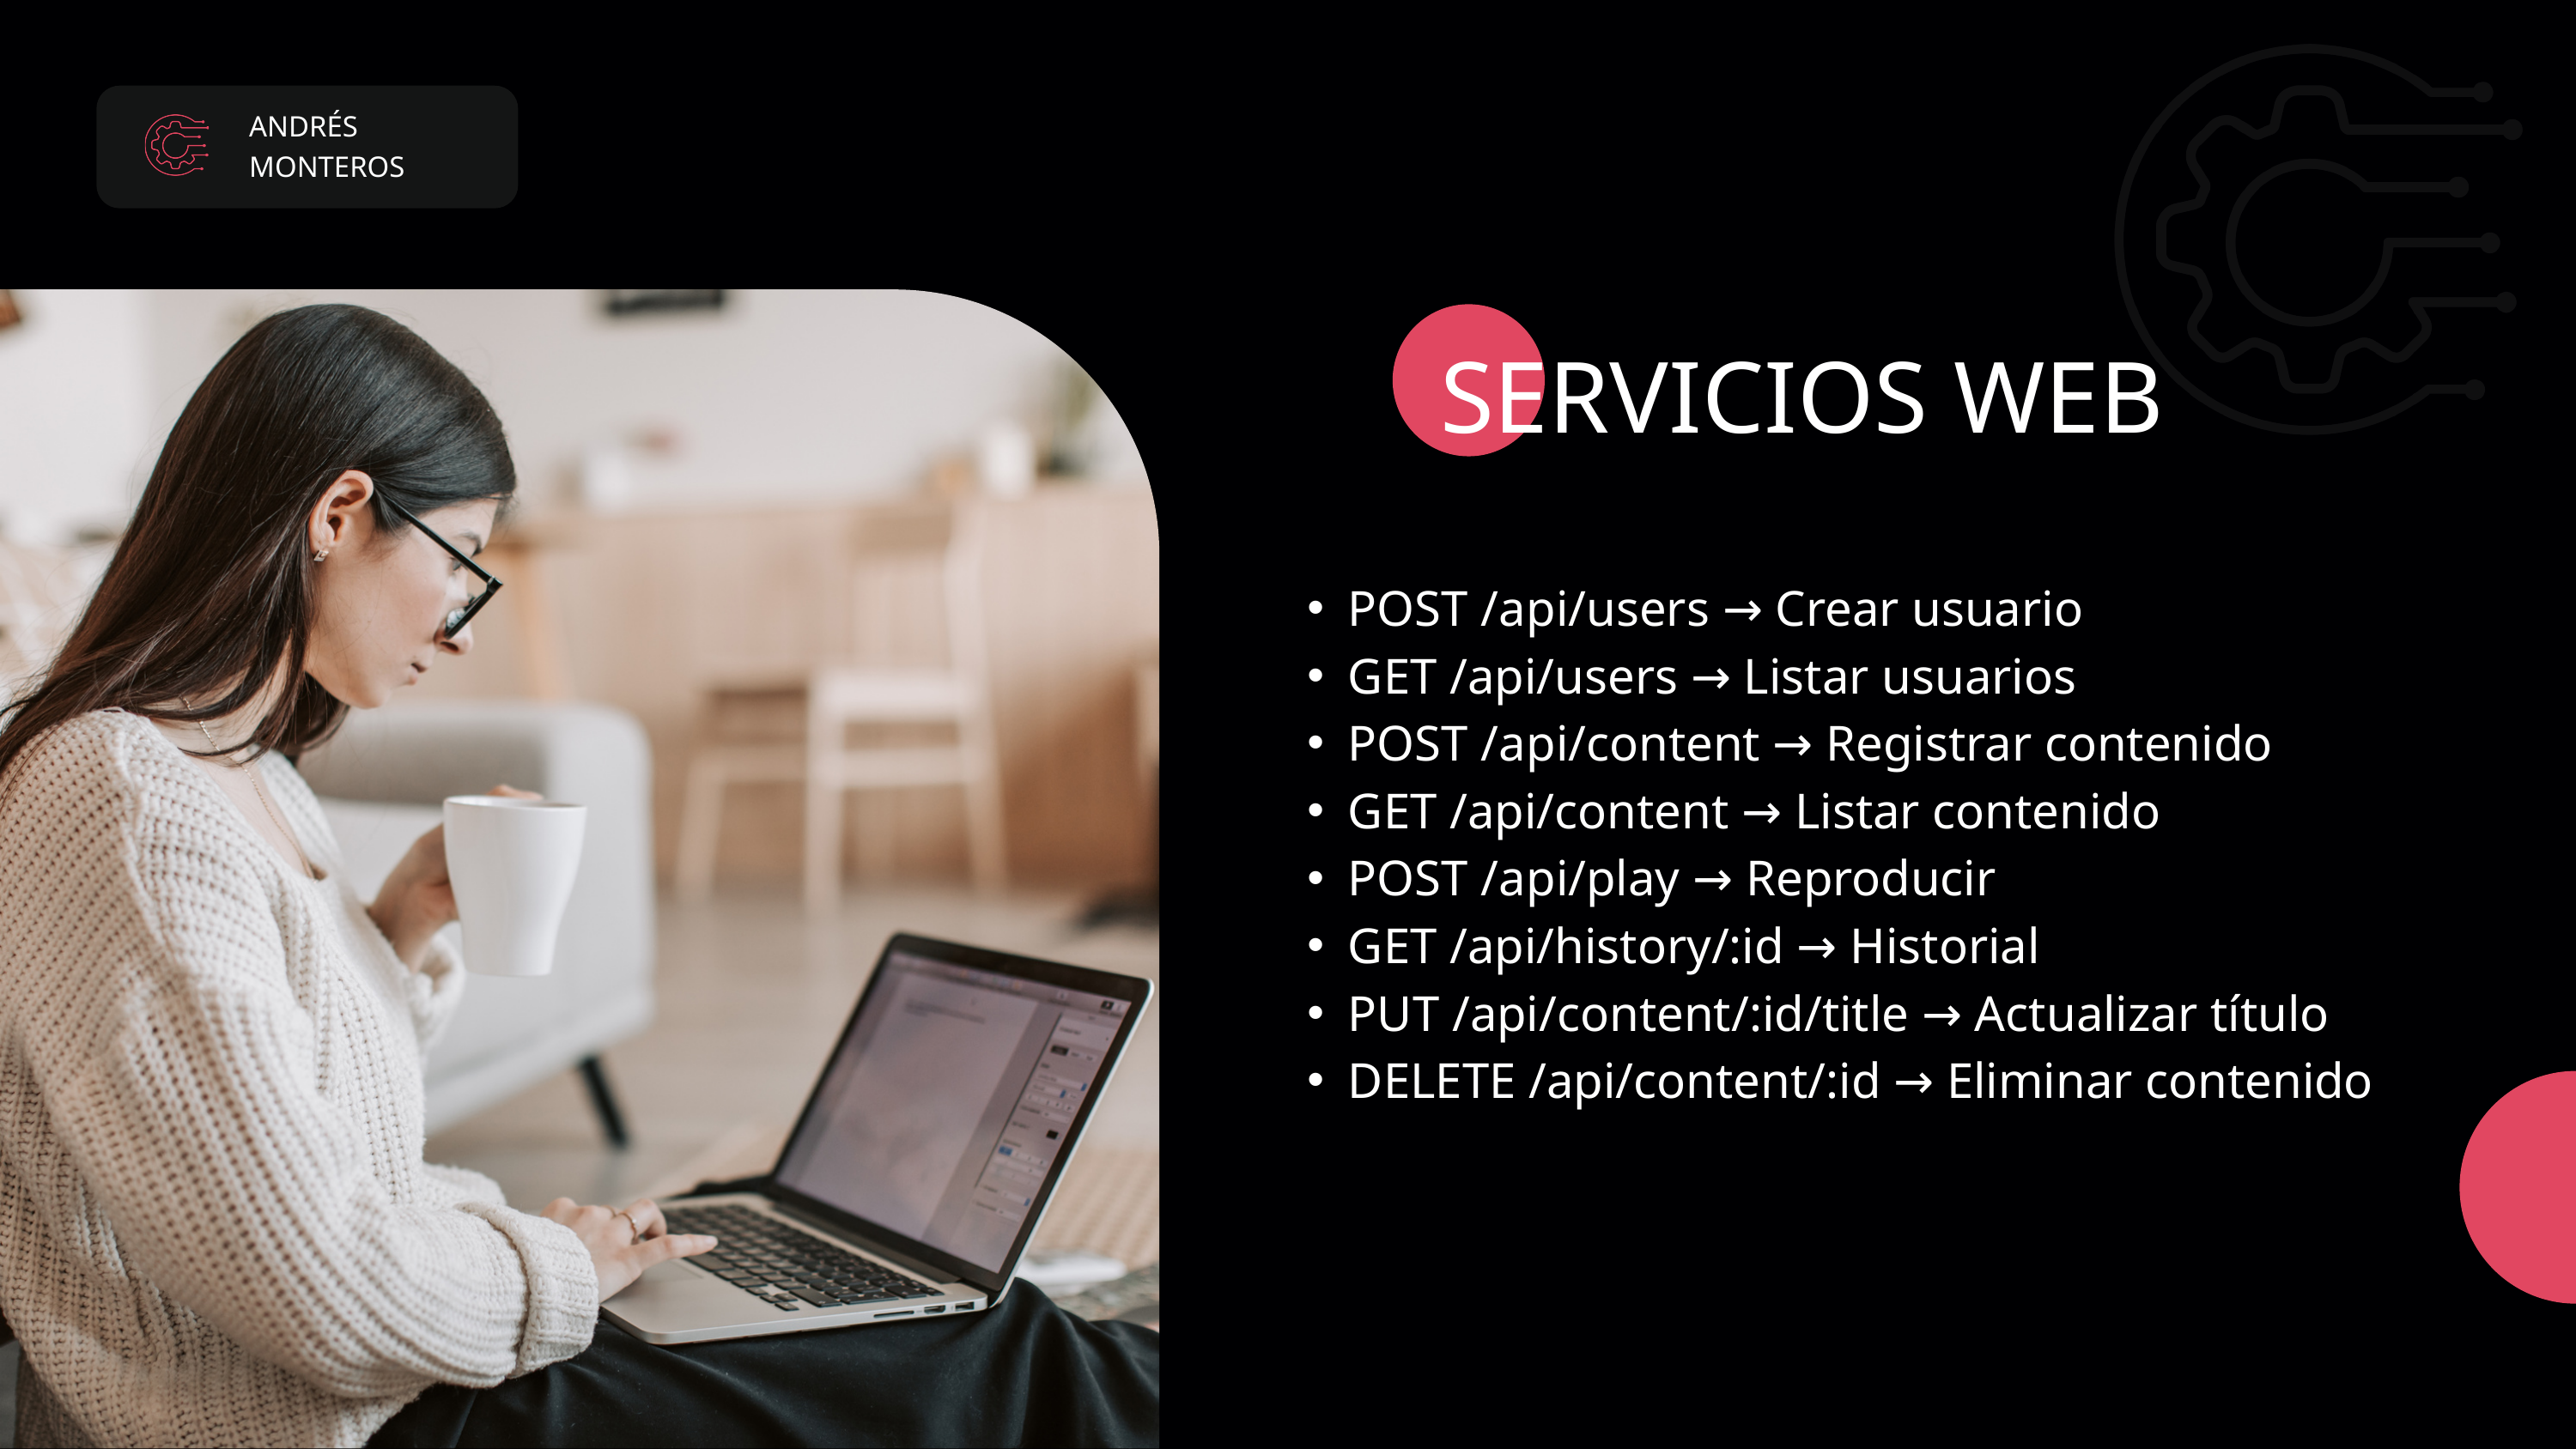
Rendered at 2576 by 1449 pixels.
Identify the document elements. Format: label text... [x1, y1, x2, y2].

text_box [0, 288, 1160, 1449]
text_box SERVICIOS WEB [1549, 332, 2423, 453]
text_box POST /api/users → Crear usuario GET /api/users → Listar usuarios POST /api/content → Registrar contenido GET /api/content → Listar contenido POST /api/play → Reproducir GET /api/history/:id → Historial PUT /api/content/:id/title → Actualizar título DELETE /api/content/:id → Eliminar contenido [1266, 568, 2460, 1176]
text_box [2114, 44, 2523, 435]
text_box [1392, 304, 1546, 457]
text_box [2459, 1070, 2576, 1304]
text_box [96, 85, 519, 209]
